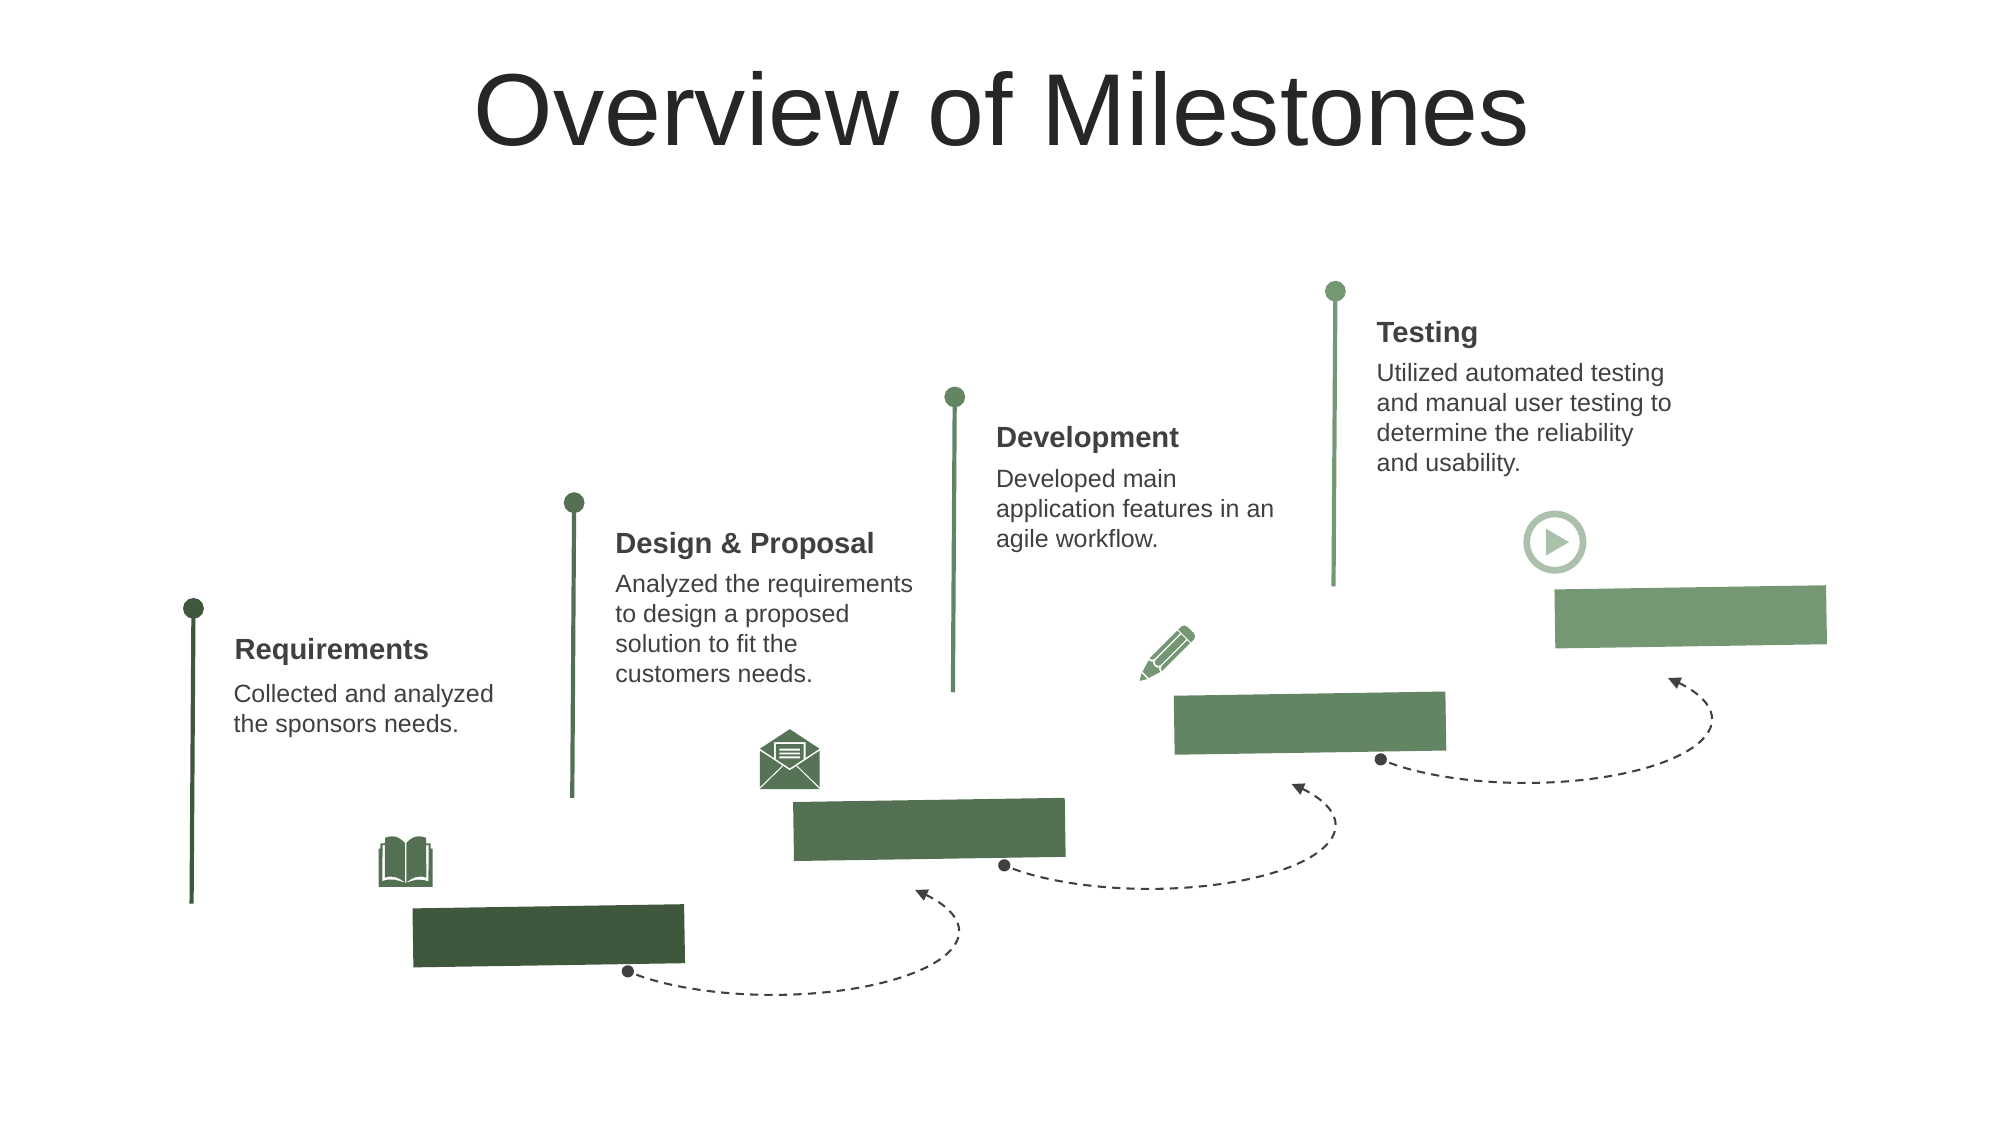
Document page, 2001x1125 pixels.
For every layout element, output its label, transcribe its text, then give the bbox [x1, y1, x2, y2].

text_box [191, 291, 1827, 995]
list Overview of Milestones [53, 55, 1952, 175]
